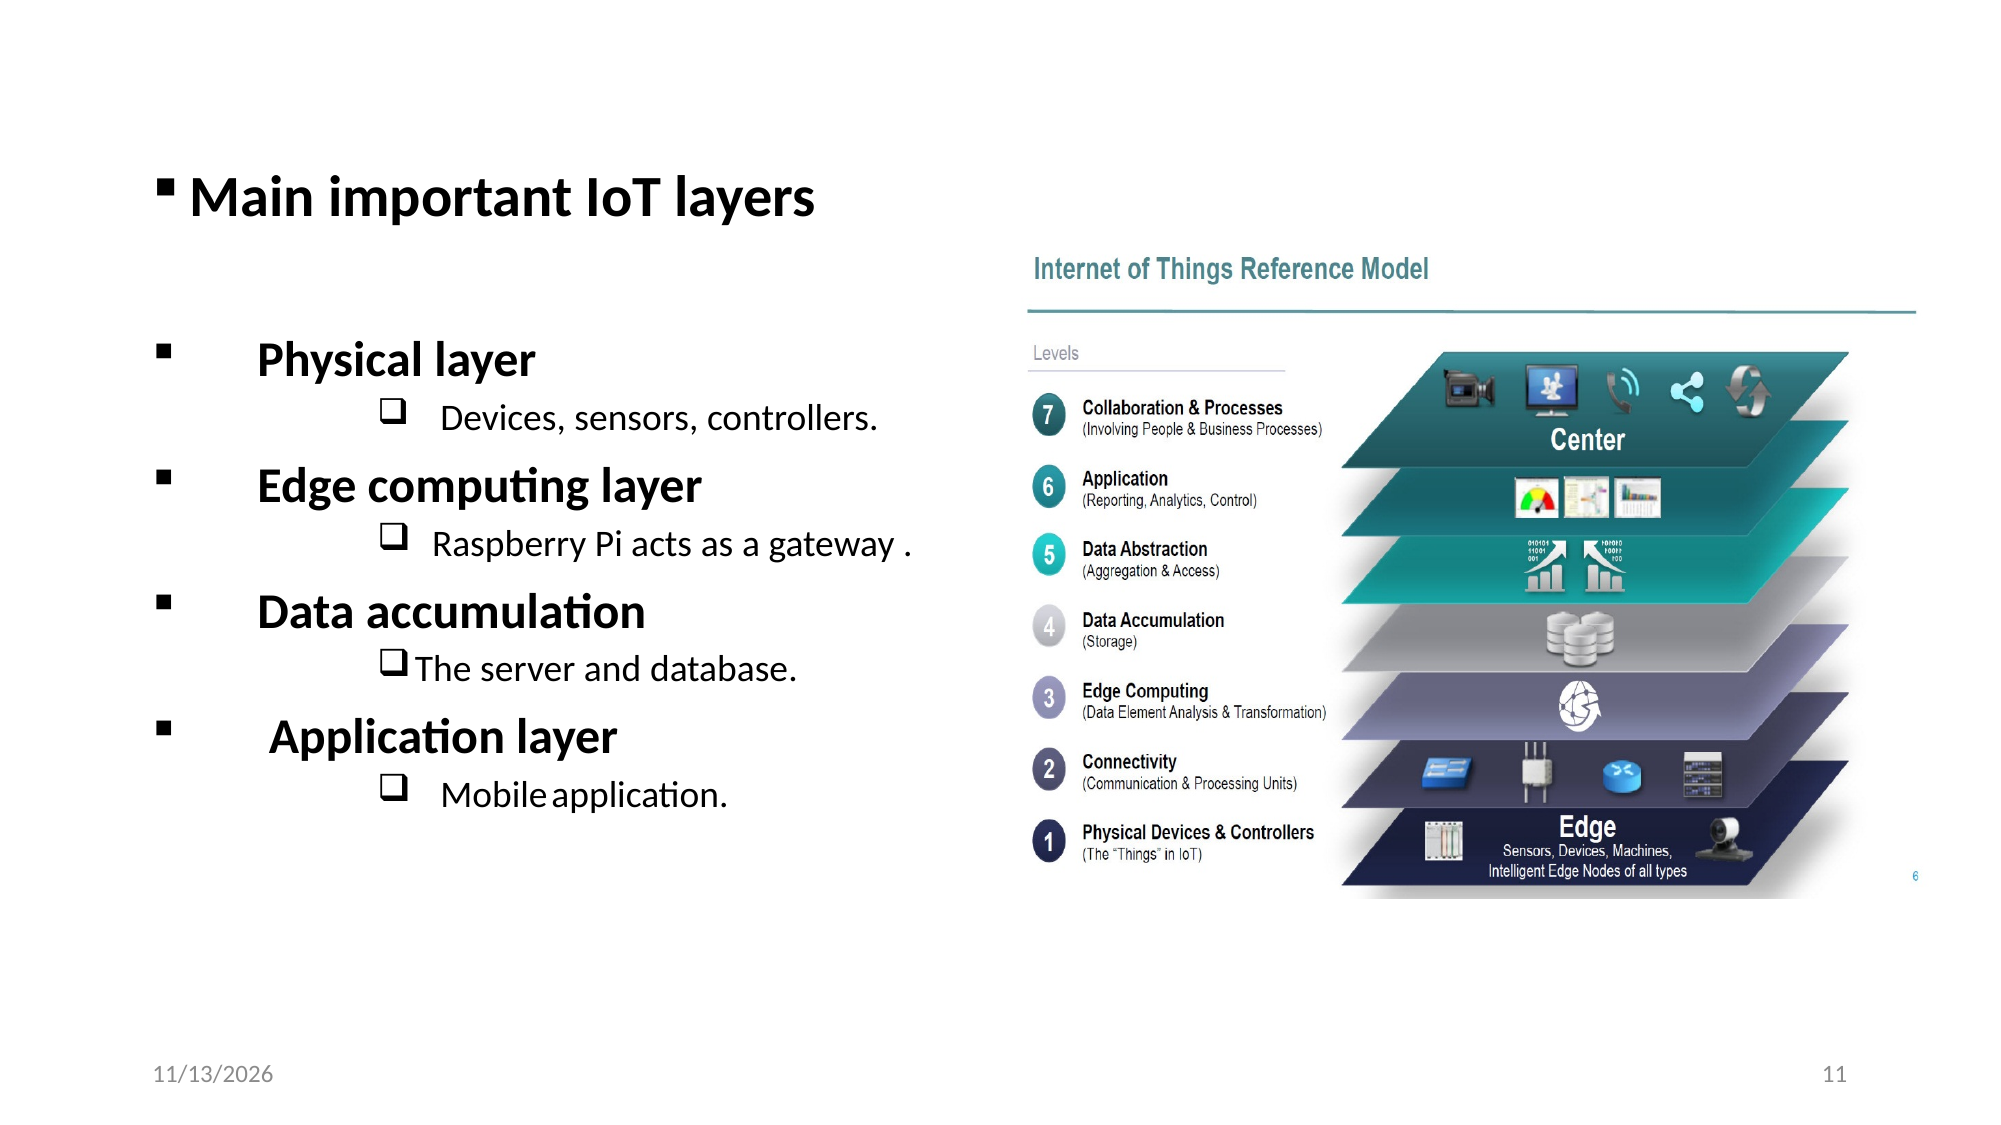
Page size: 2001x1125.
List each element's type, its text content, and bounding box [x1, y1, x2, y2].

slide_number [137, 1042, 588, 1103]
list Main important IoT layers Physical layer Devices, sensors, controllers. Edge computing layer Raspberry Pi acts as a gateway . Data accumulation The server and database. Application layer Mobile application. [137, 158, 1863, 873]
slide_number 11 [1412, 1042, 1863, 1103]
picture [999, 226, 1941, 899]
